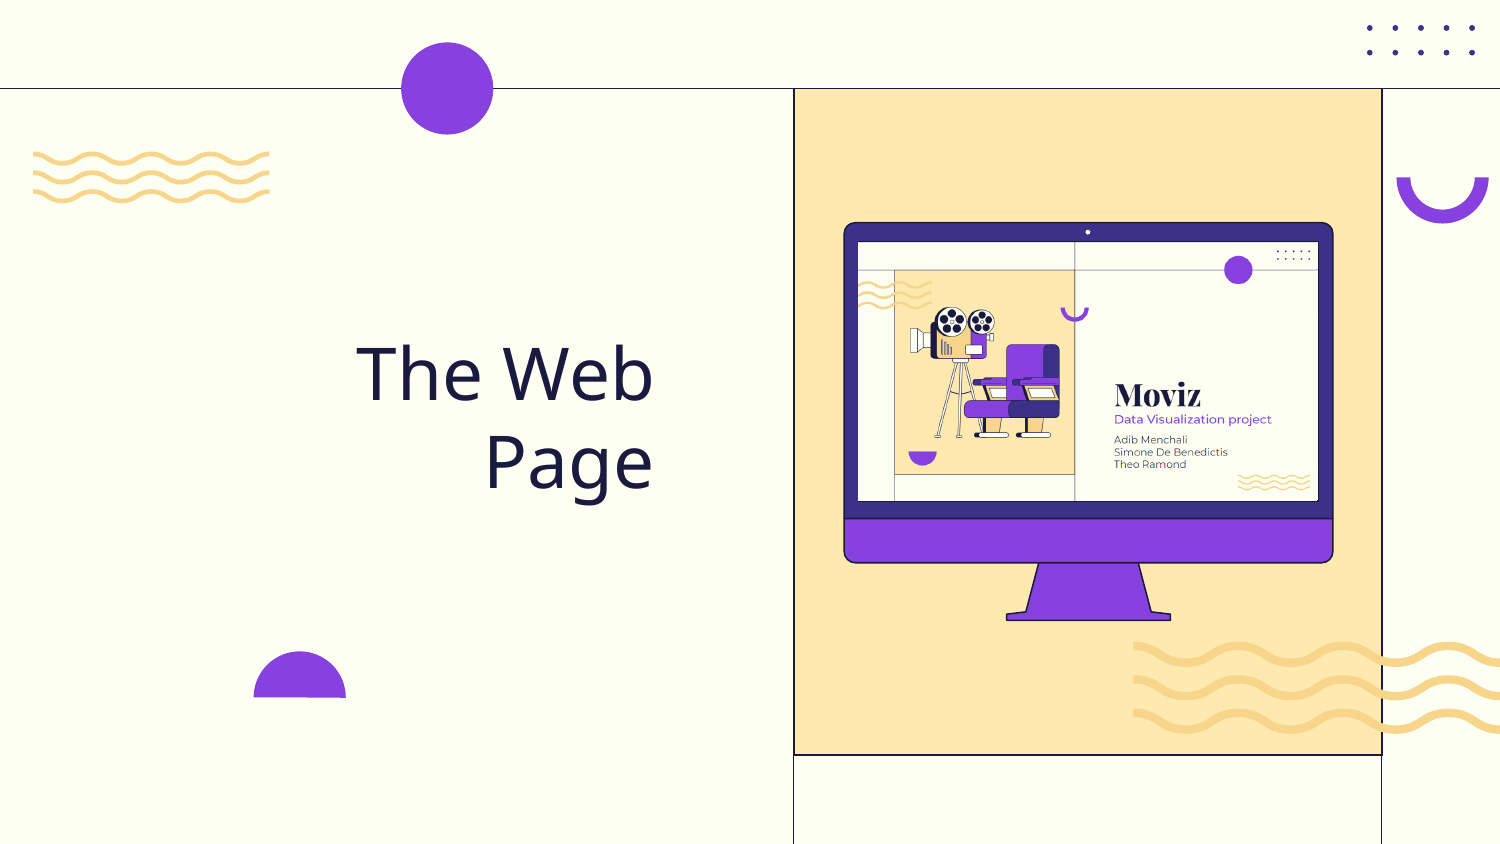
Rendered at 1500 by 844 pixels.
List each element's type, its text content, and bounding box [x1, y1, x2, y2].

text_box [401, 42, 494, 135]
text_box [1133, 641, 1500, 735]
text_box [843, 222, 1334, 621]
title The Web Page [209, 289, 671, 518]
text_box [794, 88, 1381, 754]
picture [858, 242, 1318, 501]
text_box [32, 151, 270, 204]
text_box [253, 651, 346, 698]
